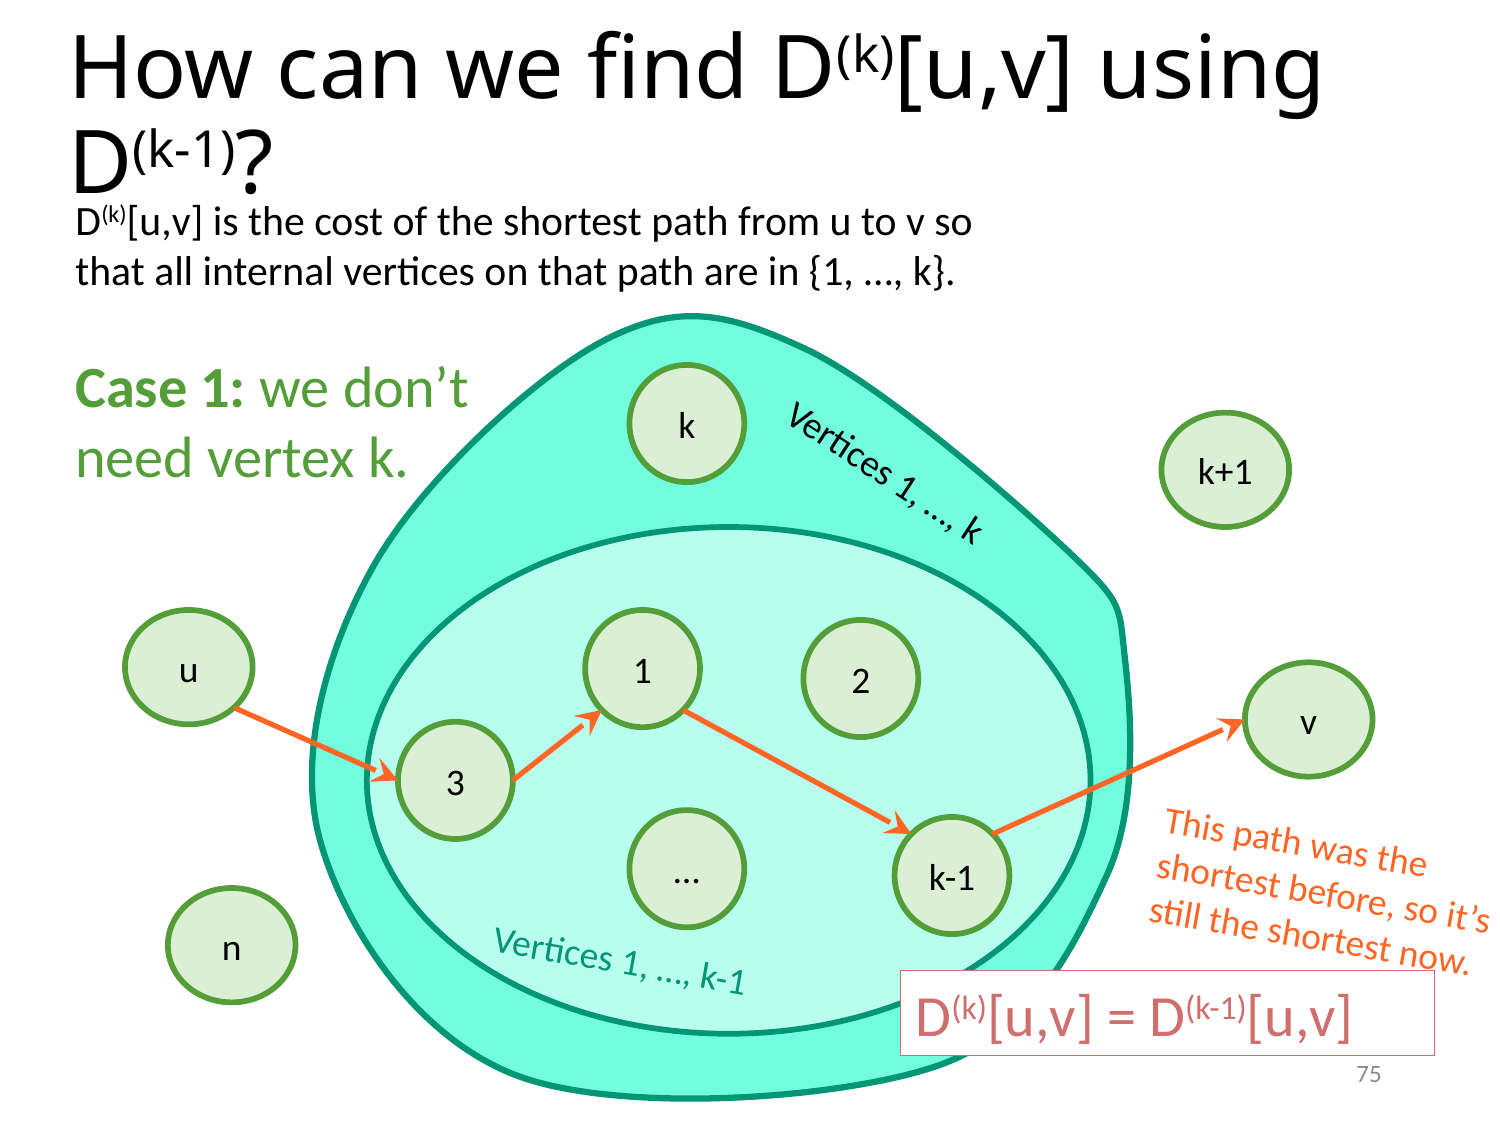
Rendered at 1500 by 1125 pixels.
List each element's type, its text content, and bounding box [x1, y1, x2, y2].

text_box [381, 525, 1081, 831]
text_box D(k)[u,v] is the cost of the shortest path from u to v so that all internal vertices on that path are in {1, …, k}. [60, 186, 1030, 301]
text_box [310, 781, 964, 1100]
text_box Vertices 1, …, k [762, 375, 1245, 719]
text_box This path was the shortest before, so it’s still the shortest now. [1130, 801, 1500, 998]
text_box k-1 [893, 815, 1011, 936]
text_box D(k)[u,v] = D(k-1)[u,v] [900, 970, 1435, 1056]
text_box u [123, 608, 254, 726]
text_box [318, 315, 1131, 719]
title How can we find D(k)[u,v] using D(k-1)? [53, 14, 1347, 221]
text_box [479, 965, 824, 1035]
text_box [365, 713, 1084, 977]
text_box Case 1: we don’t need vertex k. [60, 341, 493, 497]
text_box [233, 707, 398, 781]
text_box k [628, 363, 746, 484]
text_box k+1 [1160, 411, 1291, 529]
text_box 3 [396, 720, 514, 841]
text_box n [166, 886, 297, 1004]
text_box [683, 709, 912, 834]
text_box … [628, 809, 746, 929]
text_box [992, 719, 1245, 835]
slide_number 75 [1059, 1042, 1397, 1103]
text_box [512, 709, 602, 781]
text_box [973, 835, 1122, 970]
text_box v [1243, 661, 1374, 778]
text_box Vertices 1, …, k-1 [474, 905, 900, 1039]
text_box 1 [584, 608, 702, 729]
text_box 2 [802, 618, 920, 709]
